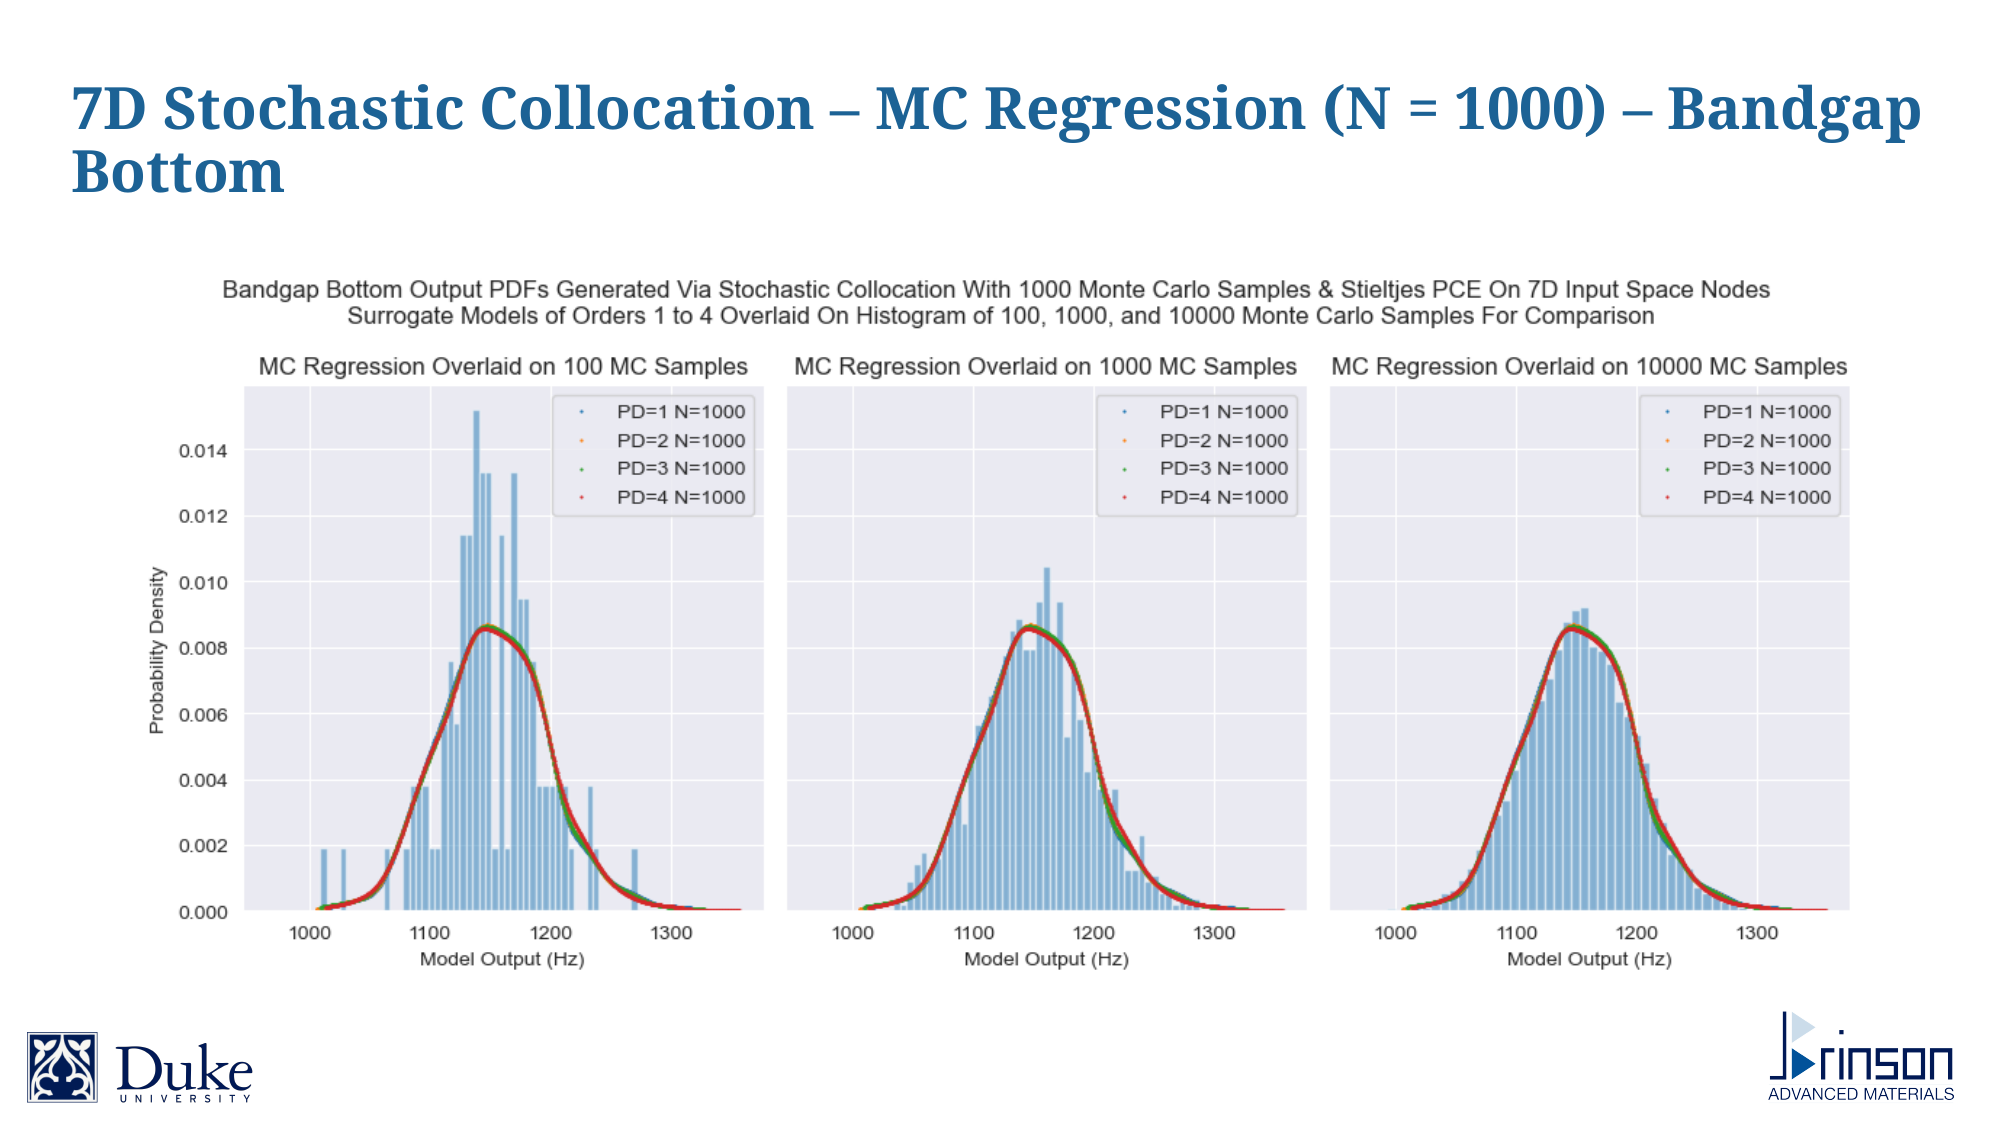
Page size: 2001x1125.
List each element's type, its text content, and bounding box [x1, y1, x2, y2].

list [137, 266, 1863, 983]
picture [115, 1042, 253, 1103]
picture [27, 1032, 98, 1103]
title 7D Stochastic Collocation – MC Regression (N = 1000) – Bandgap Bottom [56, 55, 1944, 230]
picture [1768, 1011, 1957, 1108]
